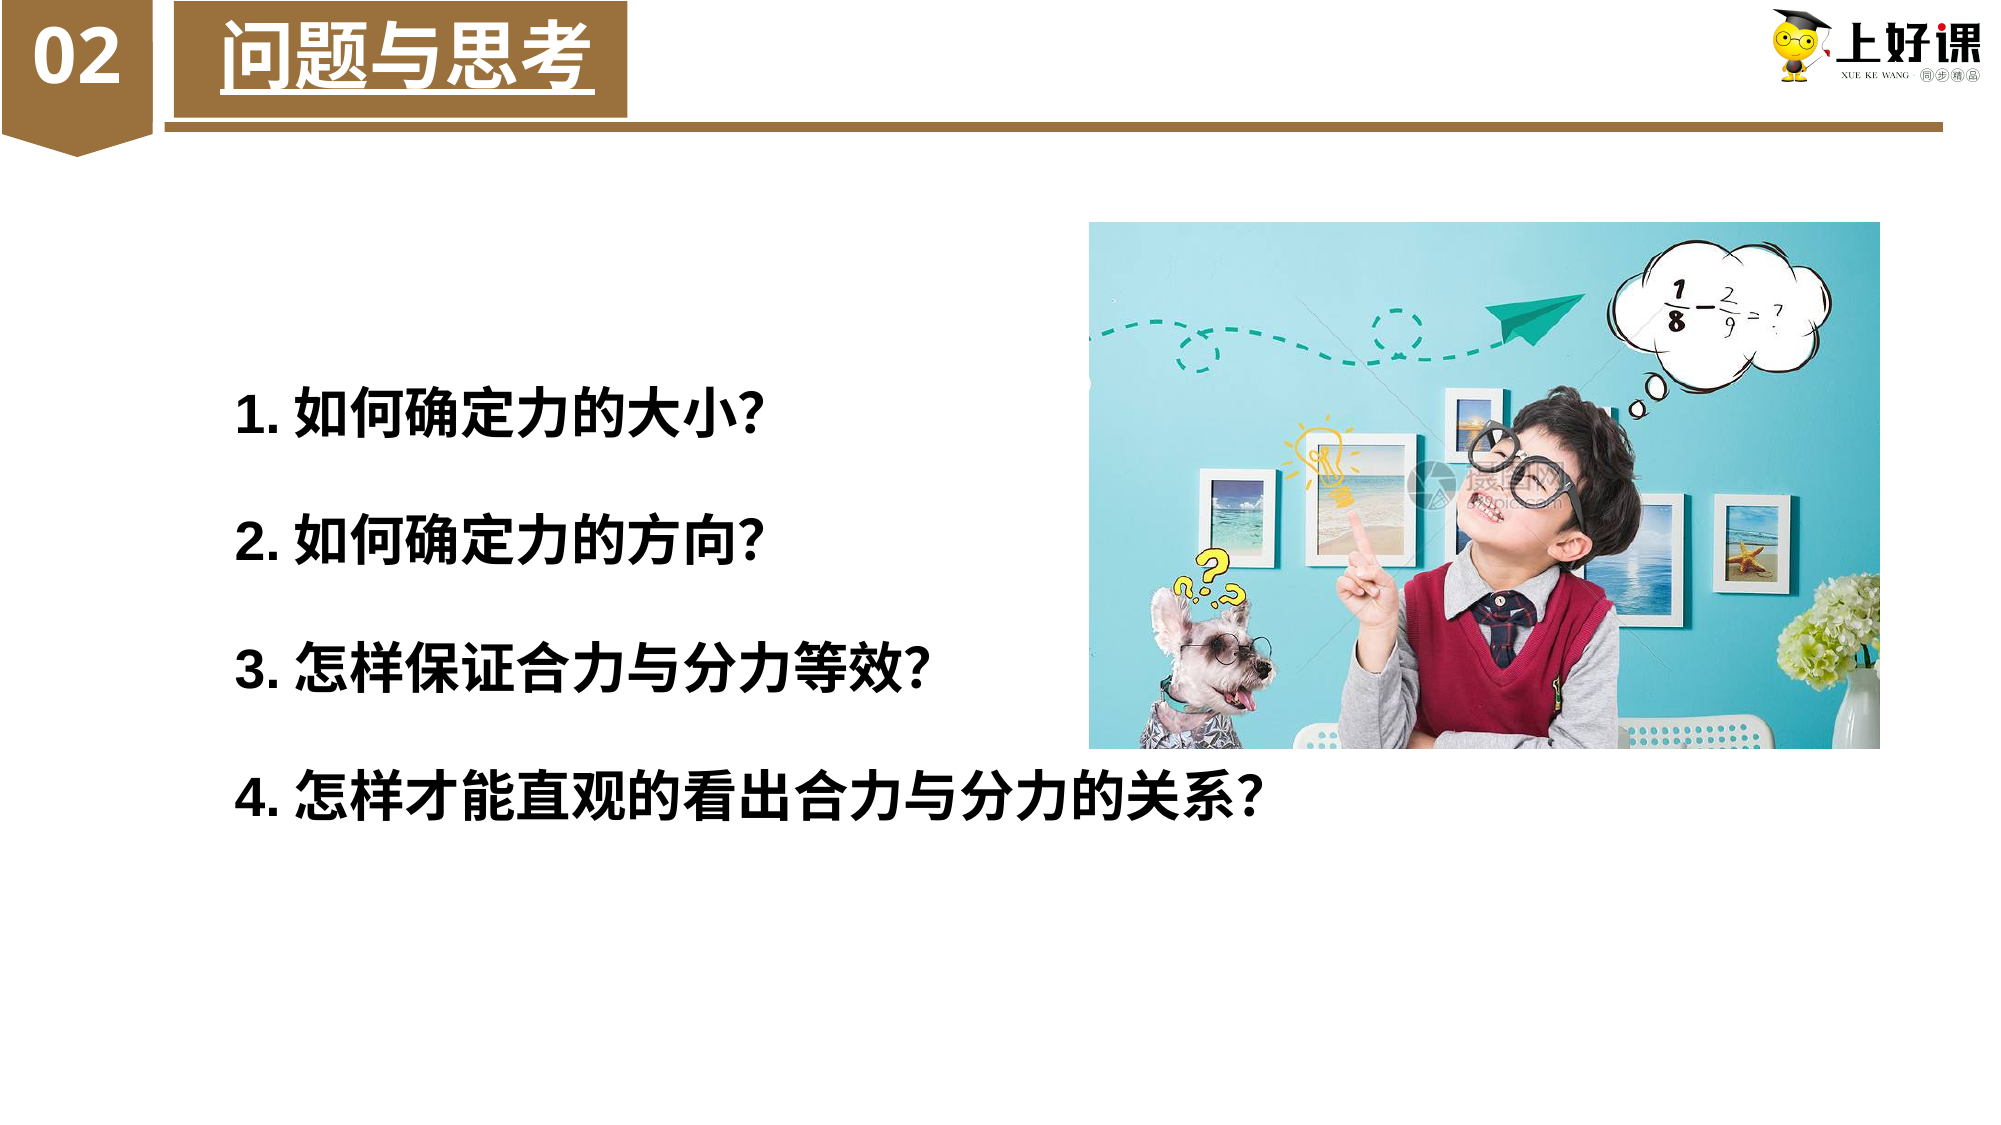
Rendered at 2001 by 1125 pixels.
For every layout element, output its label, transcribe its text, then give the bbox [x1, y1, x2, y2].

text_box 02 [2, 0, 153, 123]
text_box [2, 123, 153, 158]
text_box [173, 1, 641, 118]
picture [1773, 9, 1980, 82]
picture [1089, 222, 1880, 749]
text_box 1.如何确定力的大小？ 2.如何确定力的方向？ 3.怎样保证合力与分力等效？ 4.怎样才能直观的看出合力与分力的关系？ [219, 270, 1448, 855]
